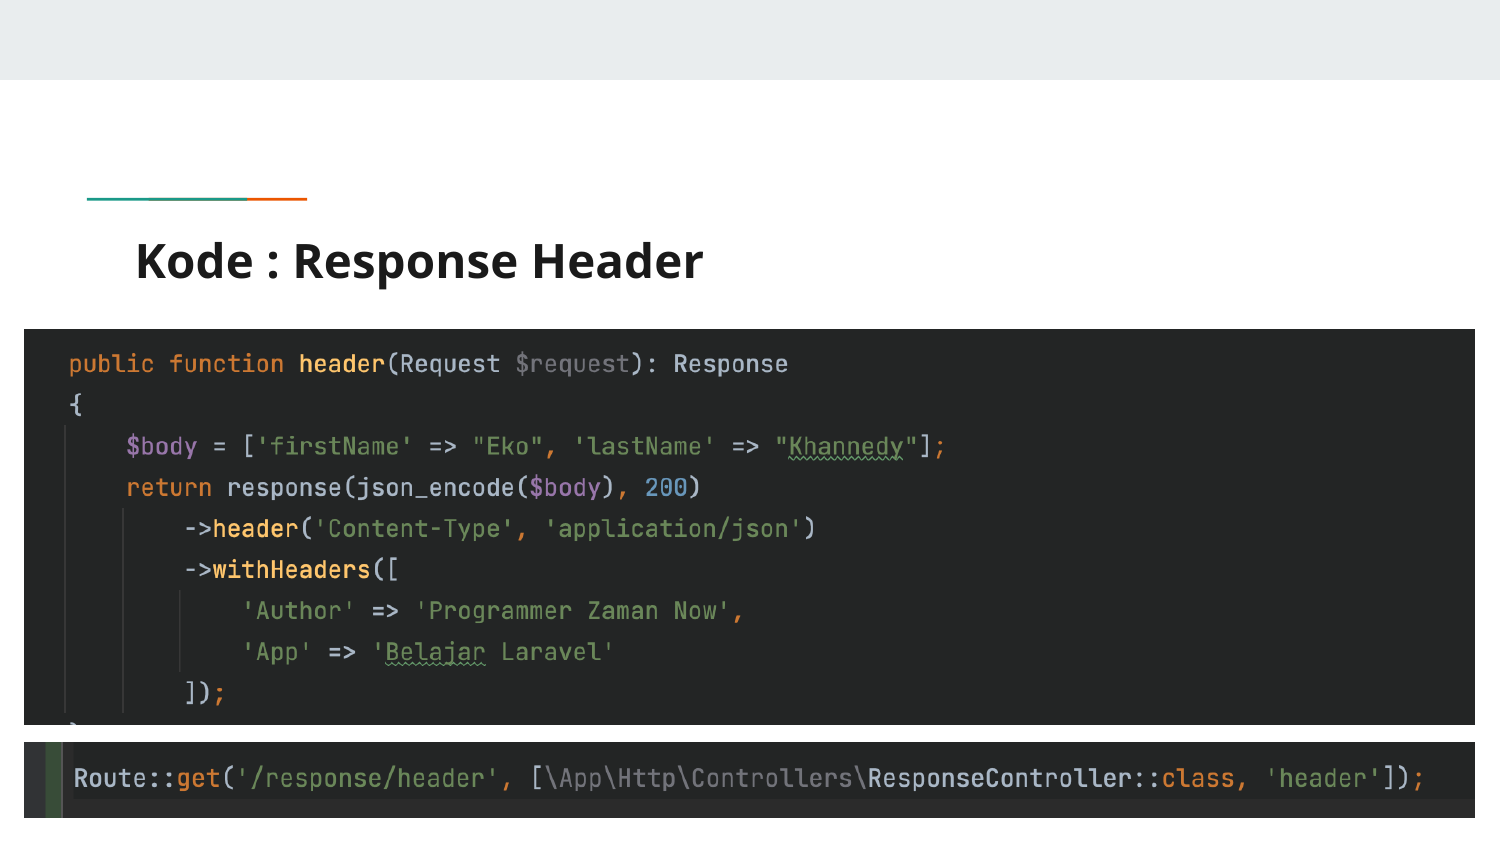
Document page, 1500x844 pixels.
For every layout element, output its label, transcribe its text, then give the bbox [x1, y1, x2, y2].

picture [24, 742, 1476, 819]
picture [24, 328, 1476, 726]
title Kode : Response Header [119, 216, 1381, 305]
